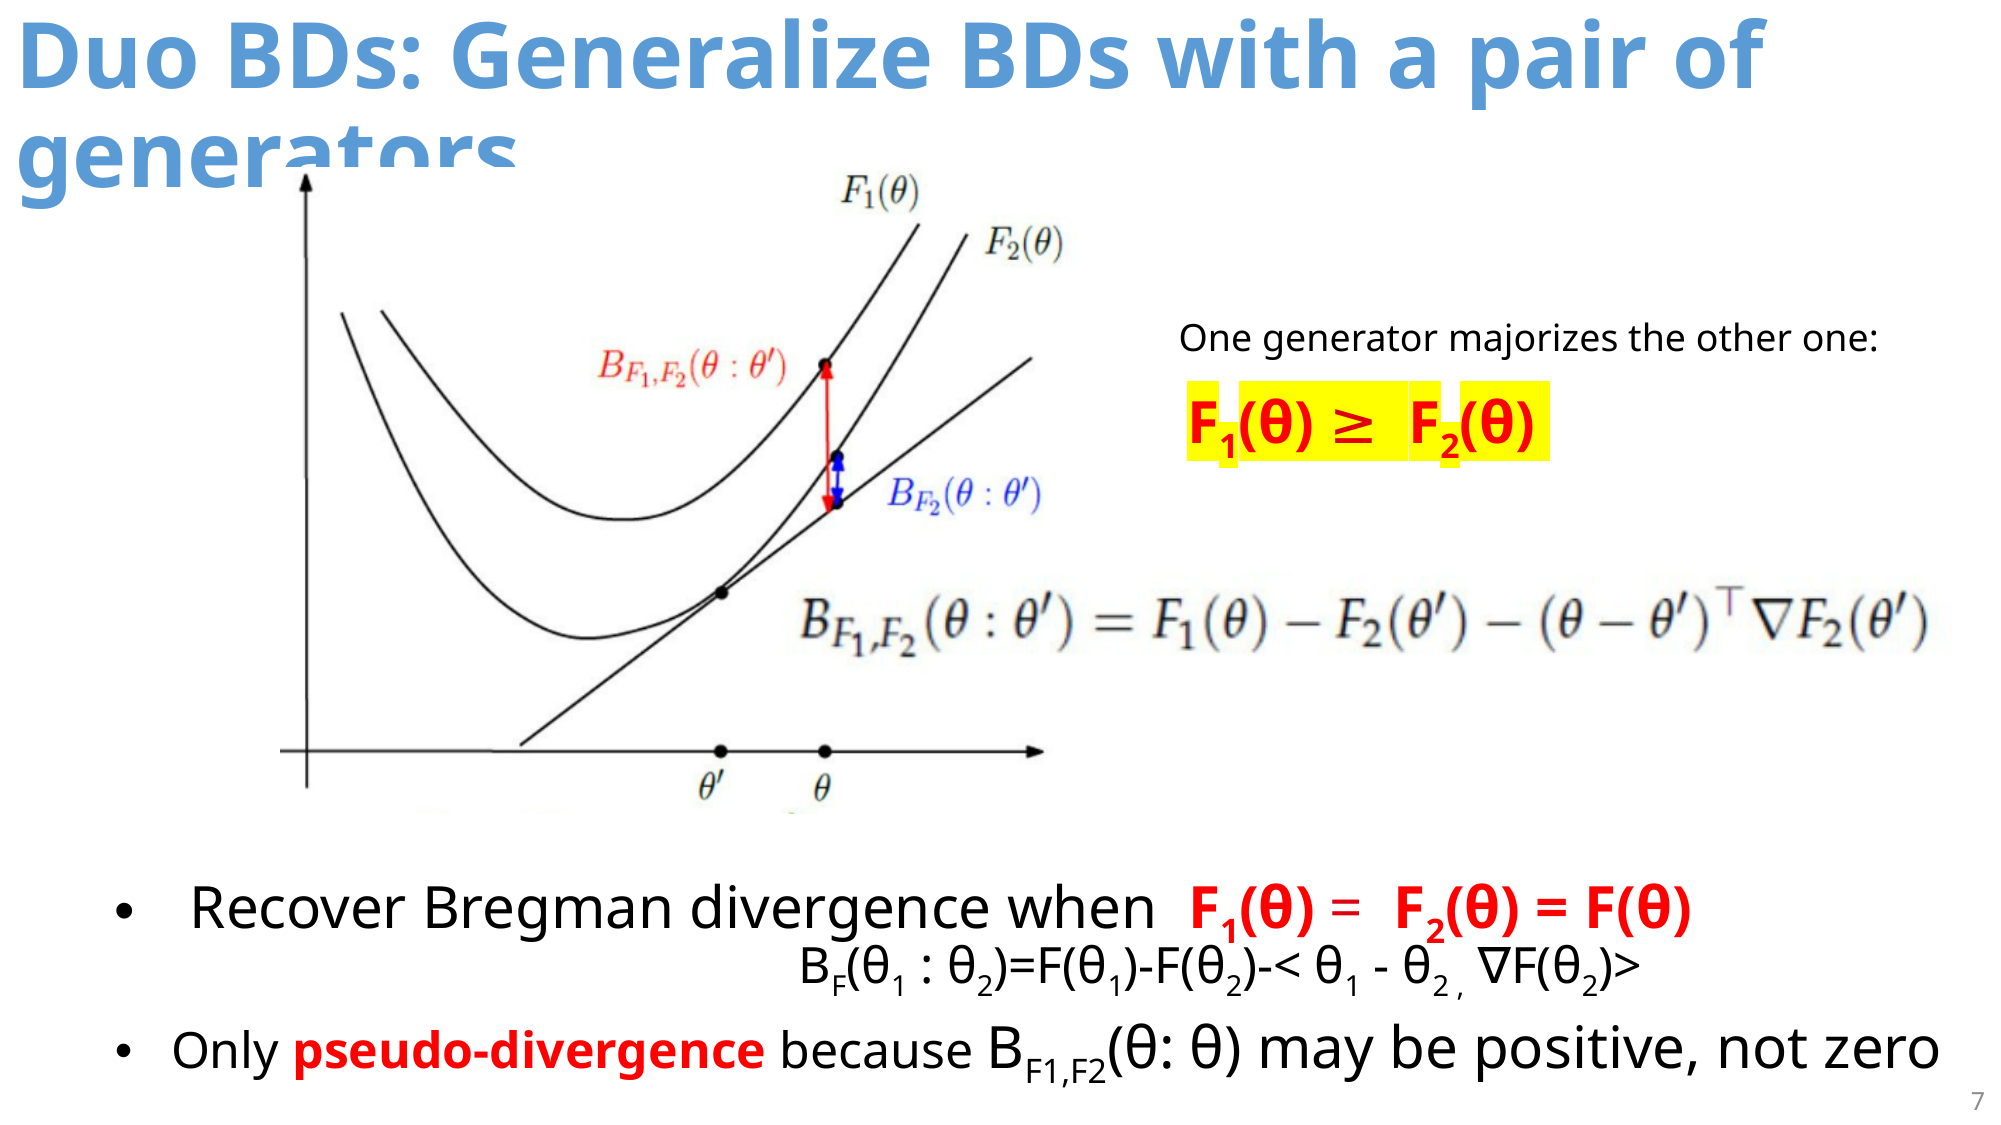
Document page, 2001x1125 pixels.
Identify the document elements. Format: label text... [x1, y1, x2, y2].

text_box BF(θ1 : θ2)=F(θ1)-F(θ2)-< θ1 - θ2 , ∇F(θ2)> [784, 926, 1710, 1010]
title Duo BDs: Generalize BDs with a pair of generators [0, 0, 2000, 218]
slide_number 7 [1848, 1072, 2000, 1125]
picture [280, 167, 1965, 814]
text_box One generator majorizes the other one: [1163, 306, 1895, 367]
text_box Recover Bregman divergence when F1(θ) = F2(θ) = F(θ) Only pseudo-divergence because BF1,F2(θ: θ) may be positive, not zero [100, 863, 1973, 1125]
text_box F1(θ) ≥ F2(θ) [1172, 377, 1700, 473]
